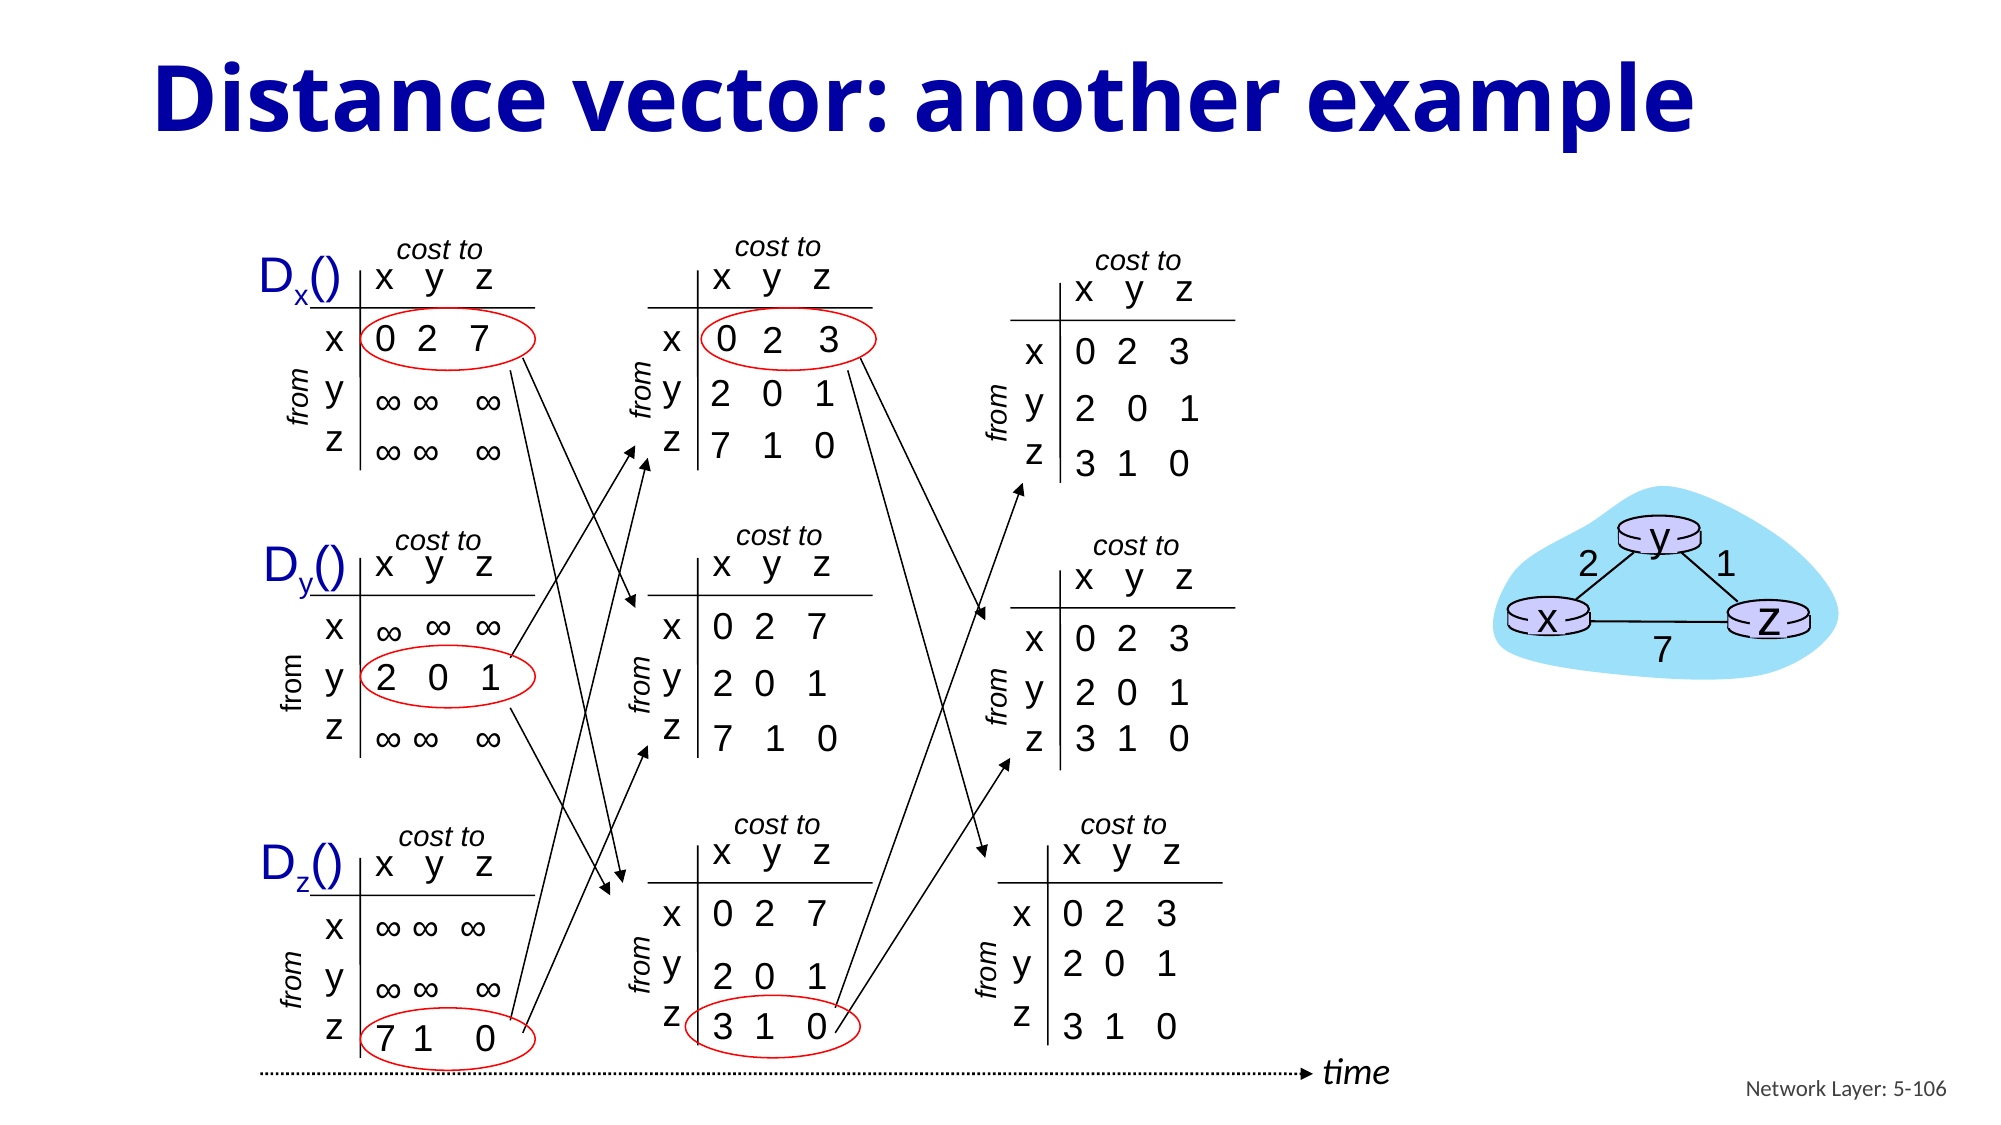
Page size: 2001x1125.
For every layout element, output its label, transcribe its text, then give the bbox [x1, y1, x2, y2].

text_box ∞ 2 0 1 [361, 600, 516, 670]
slide_number Network Layer: 5-106 [1512, 1056, 1963, 1117]
text_box from [264, 935, 310, 1024]
text_box 0 2 7 [360, 343, 403, 367]
text_box ∞ [360, 369, 398, 419]
text_box ∞ [360, 419, 398, 480]
text_box [595, 867, 611, 896]
text_box 0 [493, 1062, 511, 1067]
text_box [360, 1007, 536, 1071]
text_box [1482, 483, 1841, 683]
text_box [360, 645, 536, 708]
text_box ∞ ∞ ∞ [360, 895, 523, 956]
text_box [360, 307, 536, 371]
text_box y [322, 357, 359, 407]
text_box ∞ [460, 369, 517, 419]
text_box [1297, 1067, 1307, 1081]
text_box ∞ [398, 419, 455, 480]
text_box cost to [380, 514, 497, 564]
text_box ∞ [410, 594, 460, 600]
text_box ∞ 2 0 1 [490, 697, 516, 705]
text_box 1 [398, 1007, 439, 1013]
text_box x [310, 600, 359, 644]
text_box ∞ [460, 707, 517, 767]
text_box ∞ [513, 973, 523, 1018]
title Distance vector: another example [135, 28, 1923, 176]
text_box y [310, 944, 359, 994]
text_box x [310, 899, 359, 944]
text_box ∞ [517, 957, 523, 988]
text_box ∞ [360, 707, 398, 767]
text_box ∞ [460, 957, 517, 1012]
text_box 0 [460, 1007, 511, 1016]
text_box ∞ [398, 957, 455, 1007]
text_box x y z [360, 832, 510, 892]
text_box y [310, 644, 359, 694]
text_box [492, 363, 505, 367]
text_box Dy() [247, 527, 362, 600]
text_box cost to [381, 222, 499, 273]
text_box x y z [360, 244, 510, 305]
text_box ∞ [455, 957, 460, 1008]
text_box time [1307, 1039, 1406, 1100]
text_box 7 [360, 1007, 398, 1035]
text_box x y z [362, 532, 510, 592]
text_box z [310, 994, 359, 1055]
text_box ∞ [398, 369, 455, 419]
text_box 7 [360, 1043, 398, 1067]
text_box z [310, 694, 359, 755]
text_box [613, 220, 1236, 1058]
text_box from [264, 638, 310, 728]
text_box Dz() [244, 826, 359, 899]
text_box 0 2 7 [360, 307, 438, 335]
text_box ∞ [512, 998, 517, 1017]
text_box ∞ 2 0 1 [361, 683, 406, 705]
text_box ∞ [398, 707, 455, 767]
text_box Dx() [243, 238, 357, 312]
text_box 0 2 7 [458, 307, 505, 315]
text_box ∞ [360, 957, 398, 1007]
text_box ∞ [460, 419, 517, 480]
text_box x [310, 307, 359, 357]
text_box cost to [383, 810, 501, 861]
text_box from [271, 353, 322, 442]
text_box ∞ [460, 594, 517, 646]
text_box z [310, 407, 359, 467]
